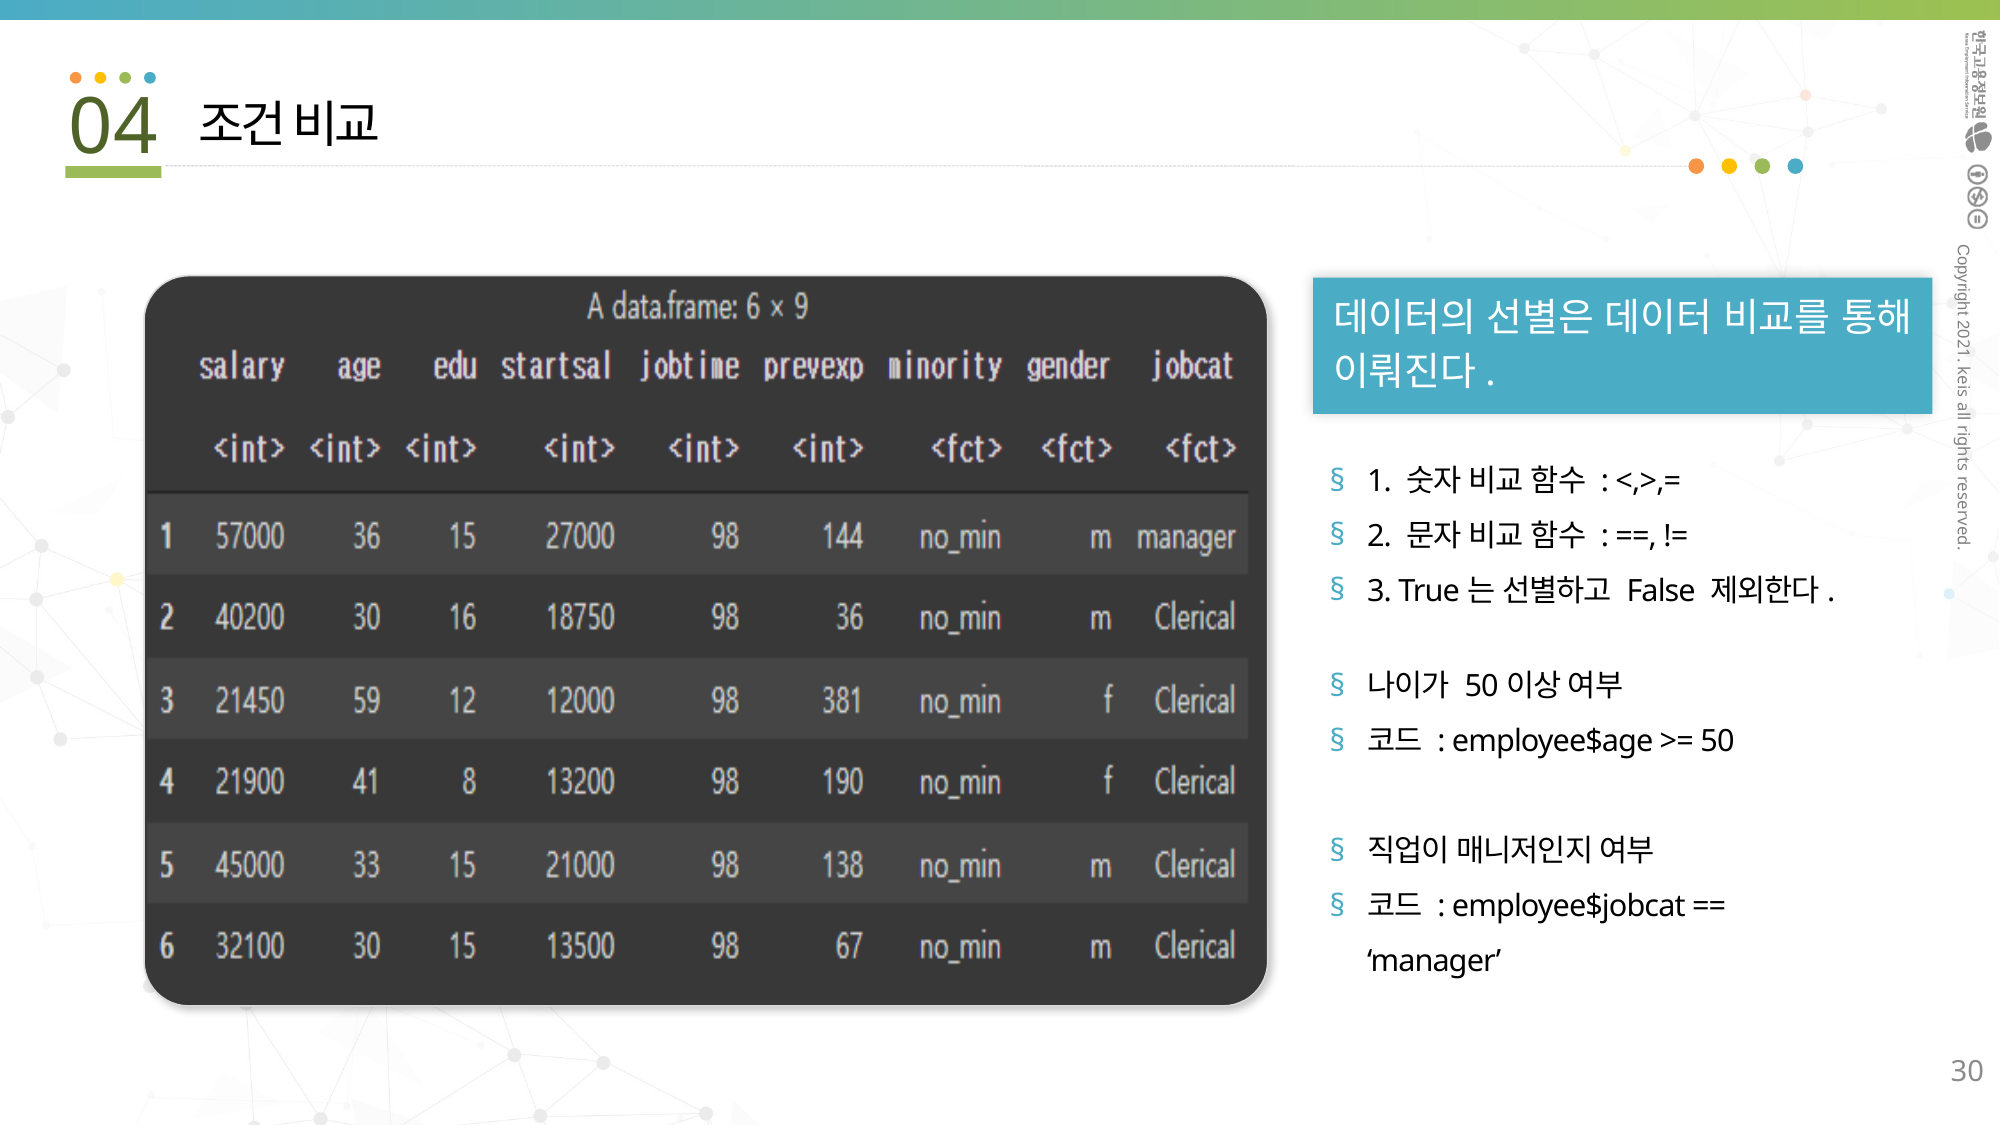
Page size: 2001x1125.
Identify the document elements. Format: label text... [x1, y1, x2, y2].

slide_number 30 [1532, 1042, 1999, 1103]
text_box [0, 0, 2000, 657]
text_box [143, 657, 1269, 1007]
text_box 나이가 50이상 여부 코드 : employee$age >= 50 직업이 매니저인지 여부 코드 : employee$jobcat == ‘manager’ [1314, 657, 1867, 985]
